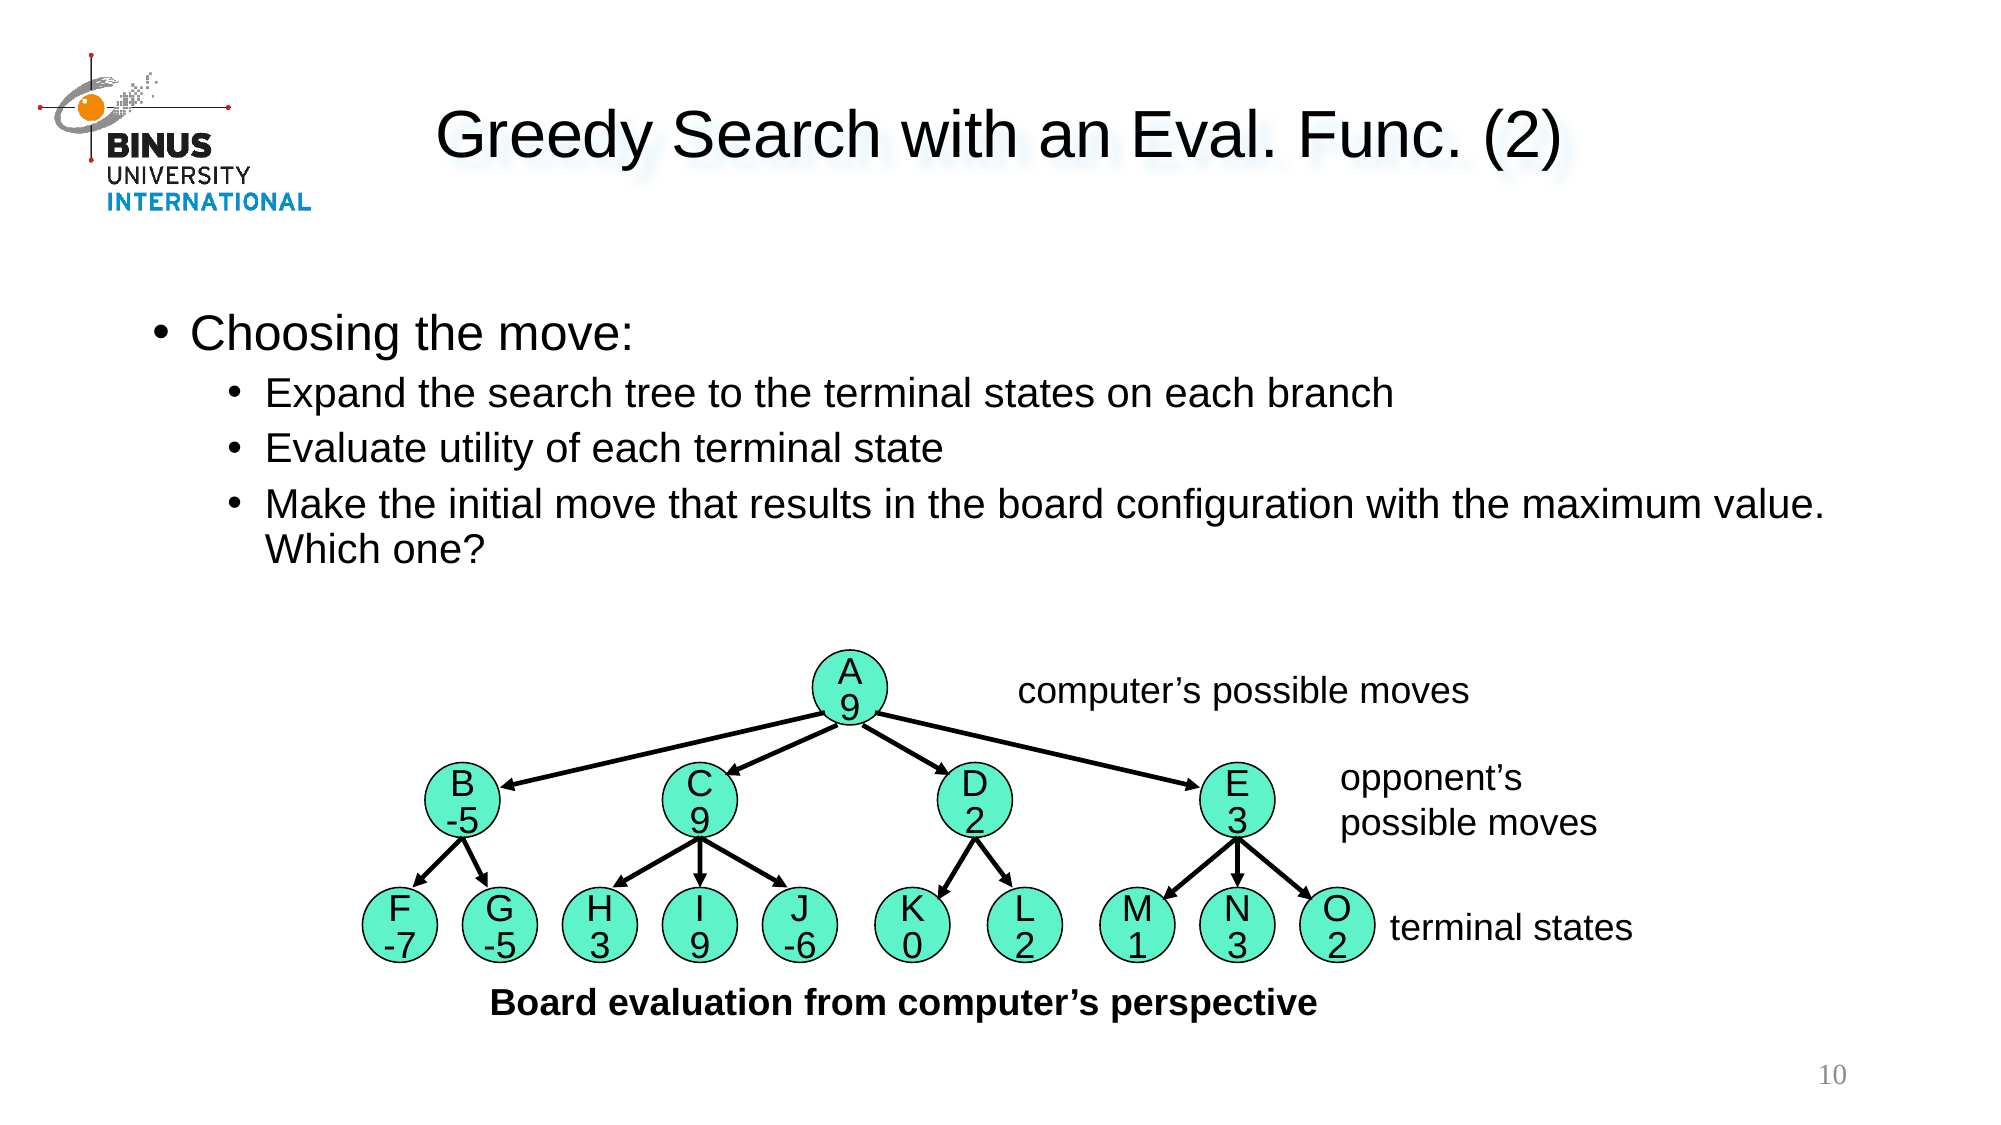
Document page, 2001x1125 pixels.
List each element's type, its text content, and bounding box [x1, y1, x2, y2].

list Choosing the move: Expand the search tree to the terminal states on each branch Evaluate utility of each terminal state Make the initial move that results in the board configuration with the maximum value. Which one? [137, 299, 1863, 1014]
picture [0, 0, 348, 269]
text_box Greedy Search with an Eval. Func. (2) [350, 62, 1650, 200]
slide_number 10 [1412, 1042, 1863, 1103]
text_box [362, 649, 1649, 1032]
